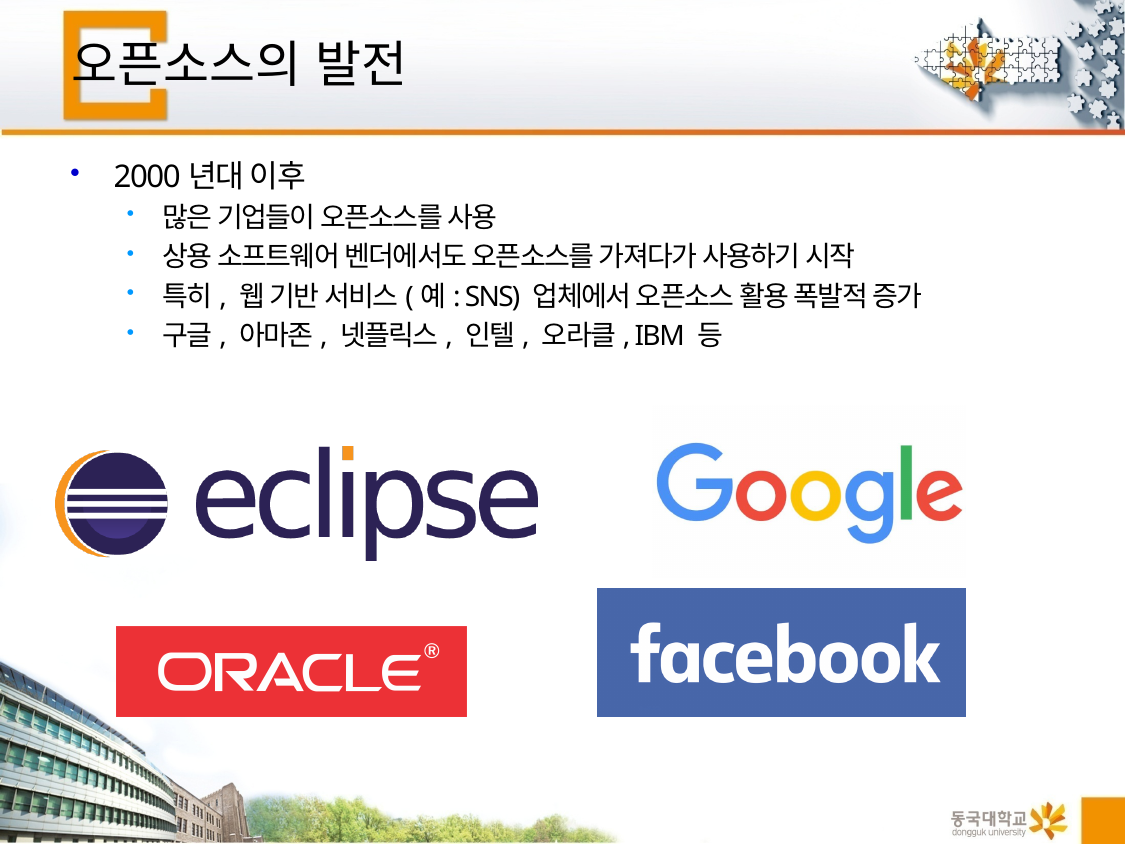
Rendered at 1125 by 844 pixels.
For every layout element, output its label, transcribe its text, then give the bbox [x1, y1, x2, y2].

list 2000년대 이후 많은 기업들이 오픈소스를 사용 상용 소프트웨어 벤더에서도 오픈소스를 가져다가 사용하기 시작 특히, 웹 기반 서비스(예: SNS) 업체에서 오픈소스 활용 폭발적 증가 구글, 아마존, 넷플릭스, 인텔, 오라클, IBM 등 [56, 148, 1077, 759]
picture [0, 0, 1125, 844]
title 오픈소스의 발전 [56, 26, 1077, 107]
